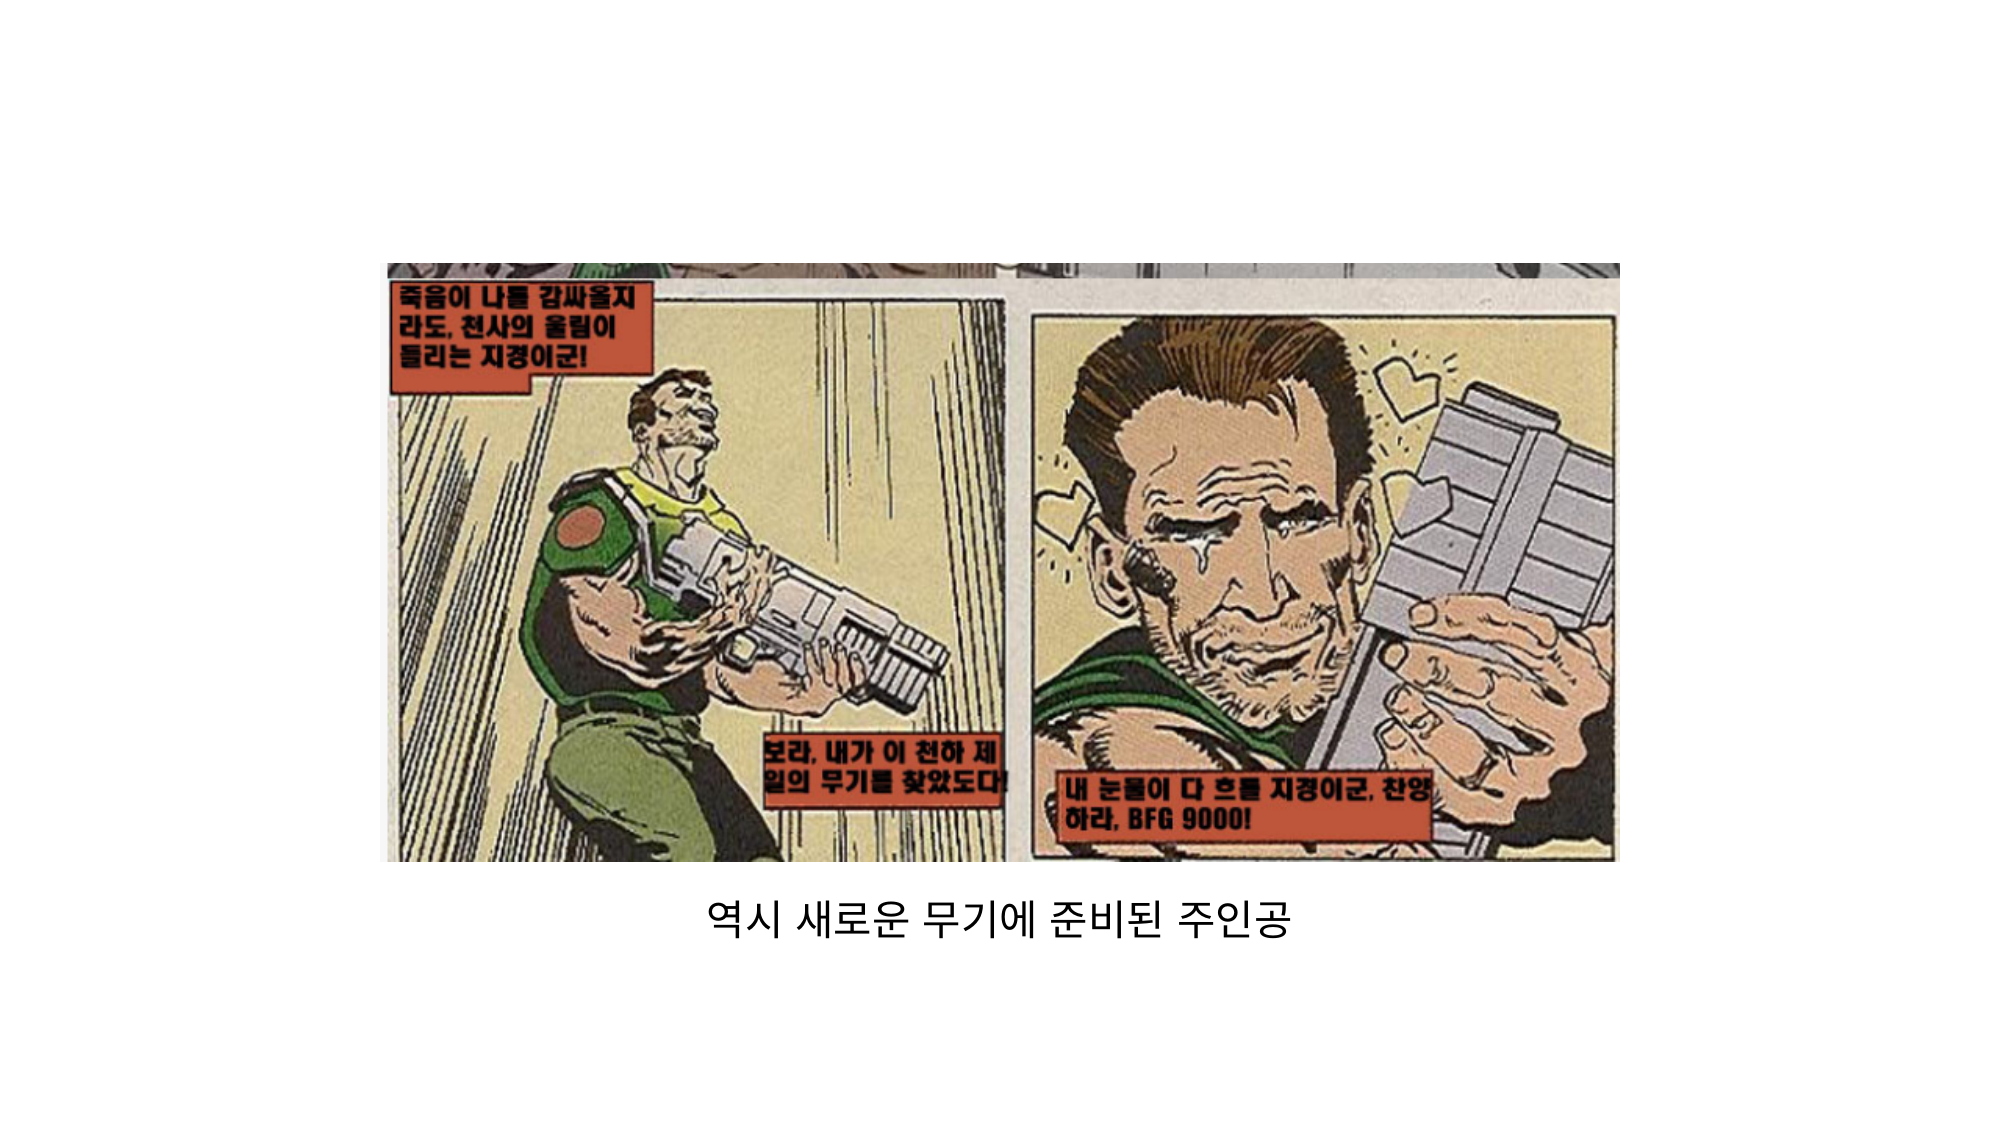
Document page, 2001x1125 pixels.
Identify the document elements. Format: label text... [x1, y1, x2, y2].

picture [380, 263, 1620, 862]
text_box 역시 새로운 무기에 준비된 주인공 [301, 861, 1699, 952]
